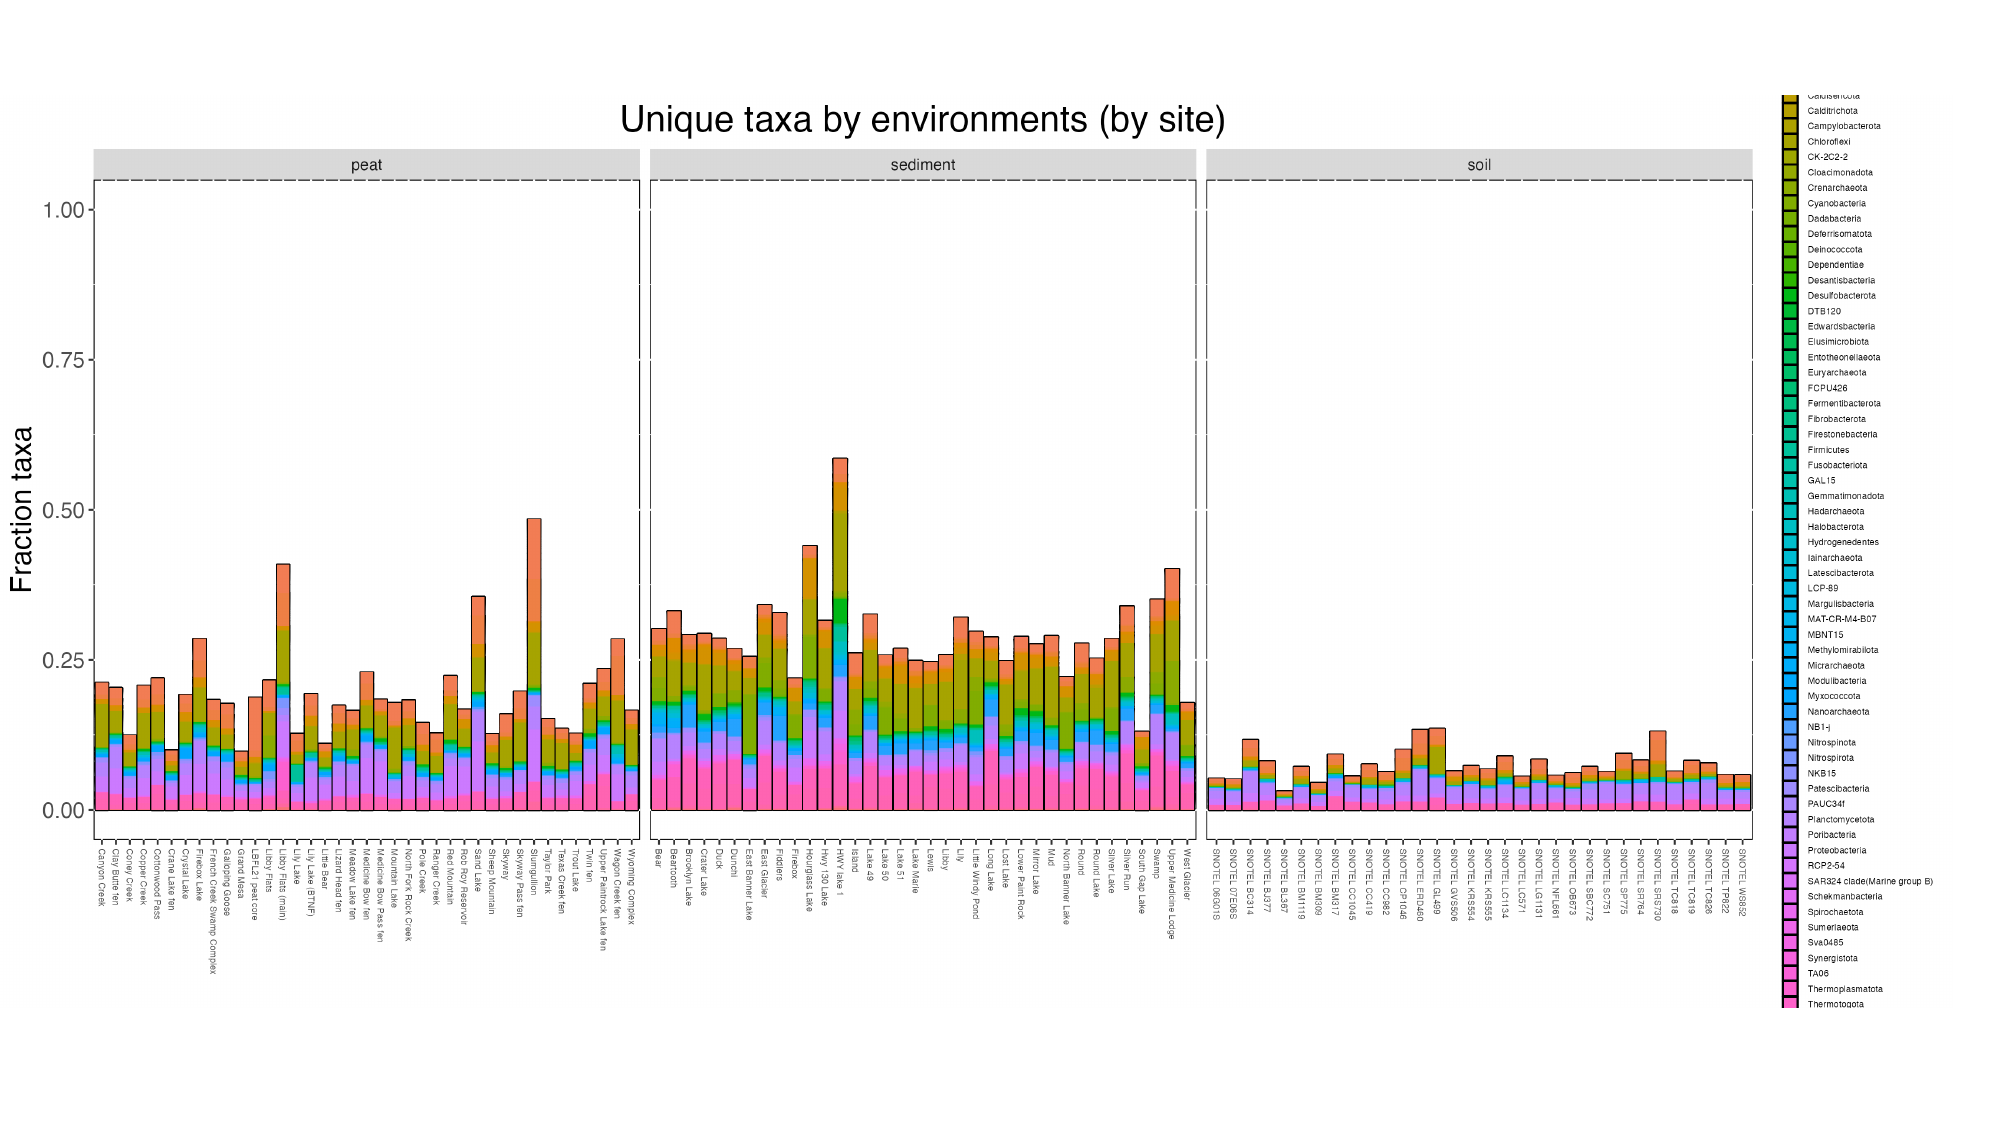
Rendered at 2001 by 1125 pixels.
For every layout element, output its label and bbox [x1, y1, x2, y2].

picture [0, 95, 1954, 1008]
